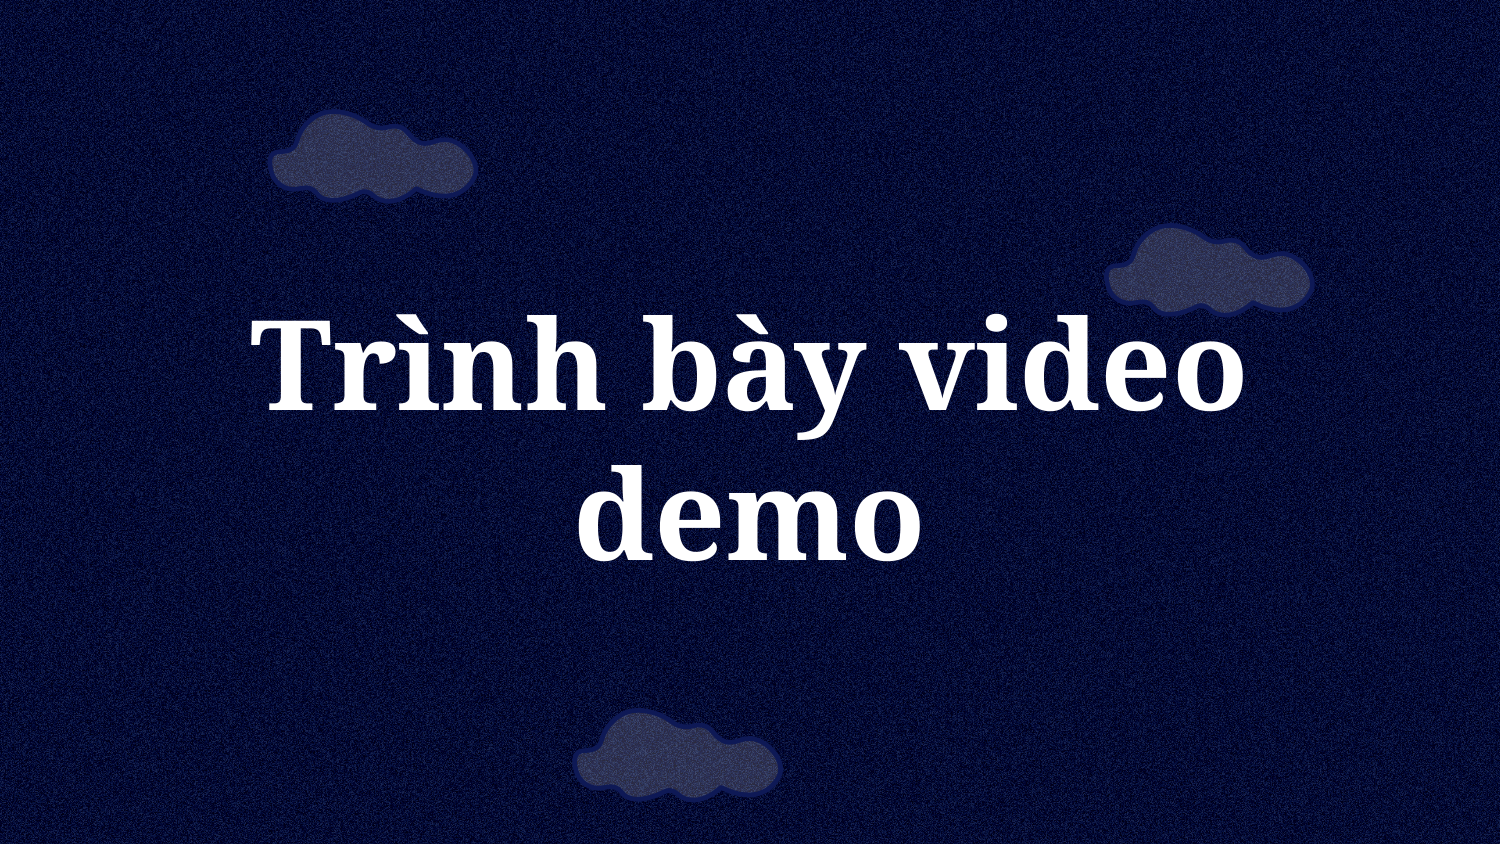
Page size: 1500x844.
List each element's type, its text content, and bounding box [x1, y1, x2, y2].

title [273, 114, 473, 198]
picture [0, 0, 1500, 844]
title [577, 713, 778, 797]
text_box Trình bày video demo [166, 227, 1334, 643]
